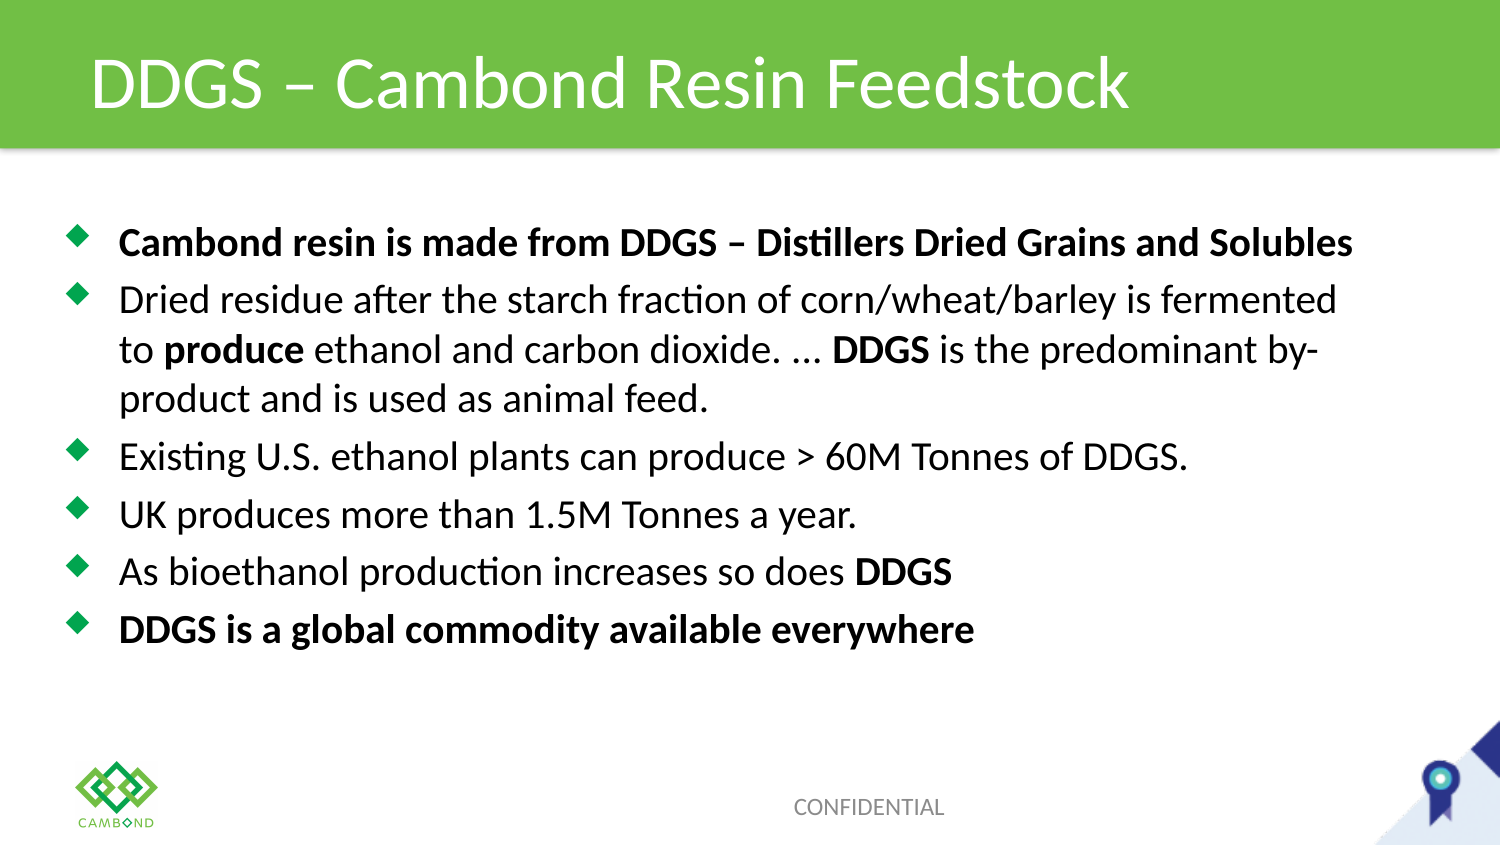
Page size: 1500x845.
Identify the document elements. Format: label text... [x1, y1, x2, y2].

footer CONFIDENTIAL [631, 782, 1107, 828]
title DDGS – Cambond Resin Feedstock [75, 7, 1425, 149]
list Cambond resin is made from DDGS – Distillers Dried Grains and Solubles Dried residue after the starch fraction of corn/wheat/barley is fermented to produce ethanol and carbon dioxide. ... DDGS is the predominant by-product and is used as animal feed. Existing U.S. ethanol plants can produce > 60M Tonnes of DDGS. UK produces more than 1.5M Tonnes a year. As bioethanol production increases so does DDGS DDGS is a global commodity available everywhere [48, 207, 1399, 660]
picture [75, 761, 158, 828]
picture [1361, 695, 1500, 845]
